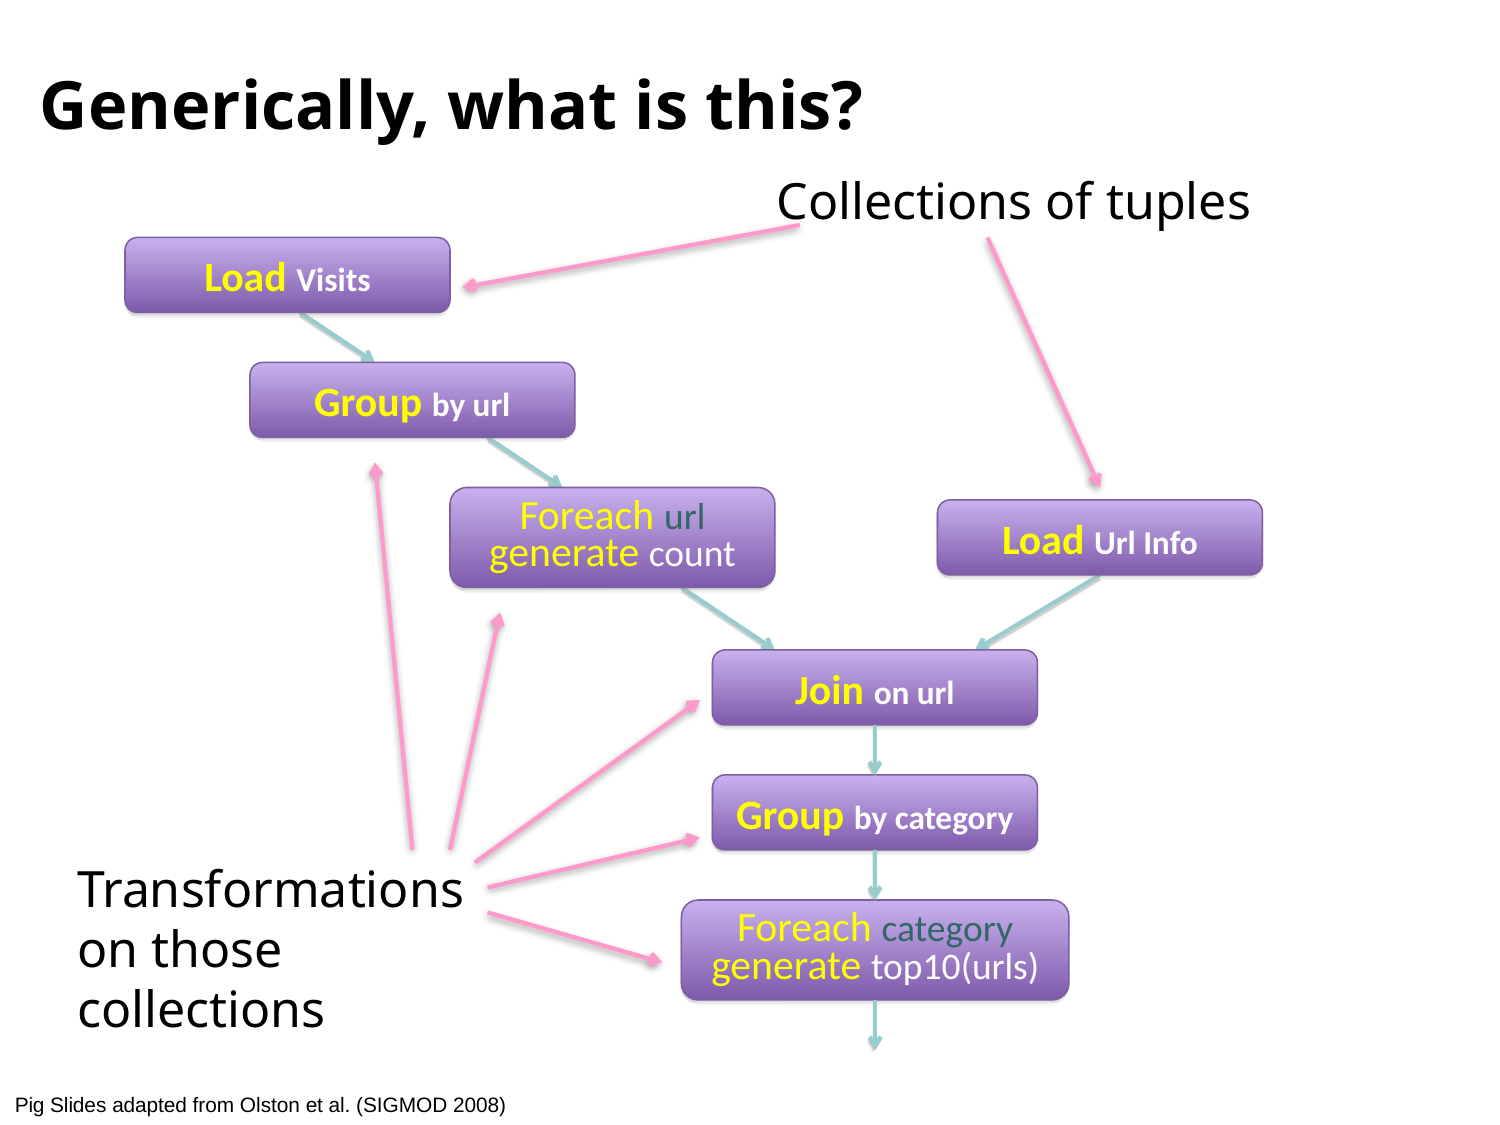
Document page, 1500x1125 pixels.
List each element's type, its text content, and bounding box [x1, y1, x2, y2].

text_box Foreach url generate count [450, 487, 775, 588]
text_box Transformations on those collections [62, 849, 513, 1045]
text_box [299, 312, 376, 363]
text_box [474, 699, 701, 863]
text_box Pig Slides adapted from Olston et al. (SIGMOD 2008) [0, 1084, 563, 1125]
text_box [449, 612, 501, 851]
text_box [487, 837, 701, 888]
text_box Join on url [712, 649, 1038, 725]
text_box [374, 462, 413, 851]
text_box Load Url Info [937, 499, 1263, 575]
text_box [462, 224, 801, 288]
text_box Group by url [249, 362, 575, 438]
text_box Collections of tuples [761, 161, 1267, 237]
title Generically, what is this? [24, 18, 1451, 188]
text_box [681, 587, 776, 651]
text_box Load Visits [124, 237, 451, 313]
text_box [487, 912, 663, 963]
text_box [487, 437, 563, 488]
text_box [999, 549, 1076, 676]
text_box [987, 237, 1101, 488]
text_box Group by category [712, 774, 1038, 850]
text_box Foreach category generate top10(urls) [681, 900, 1069, 1000]
